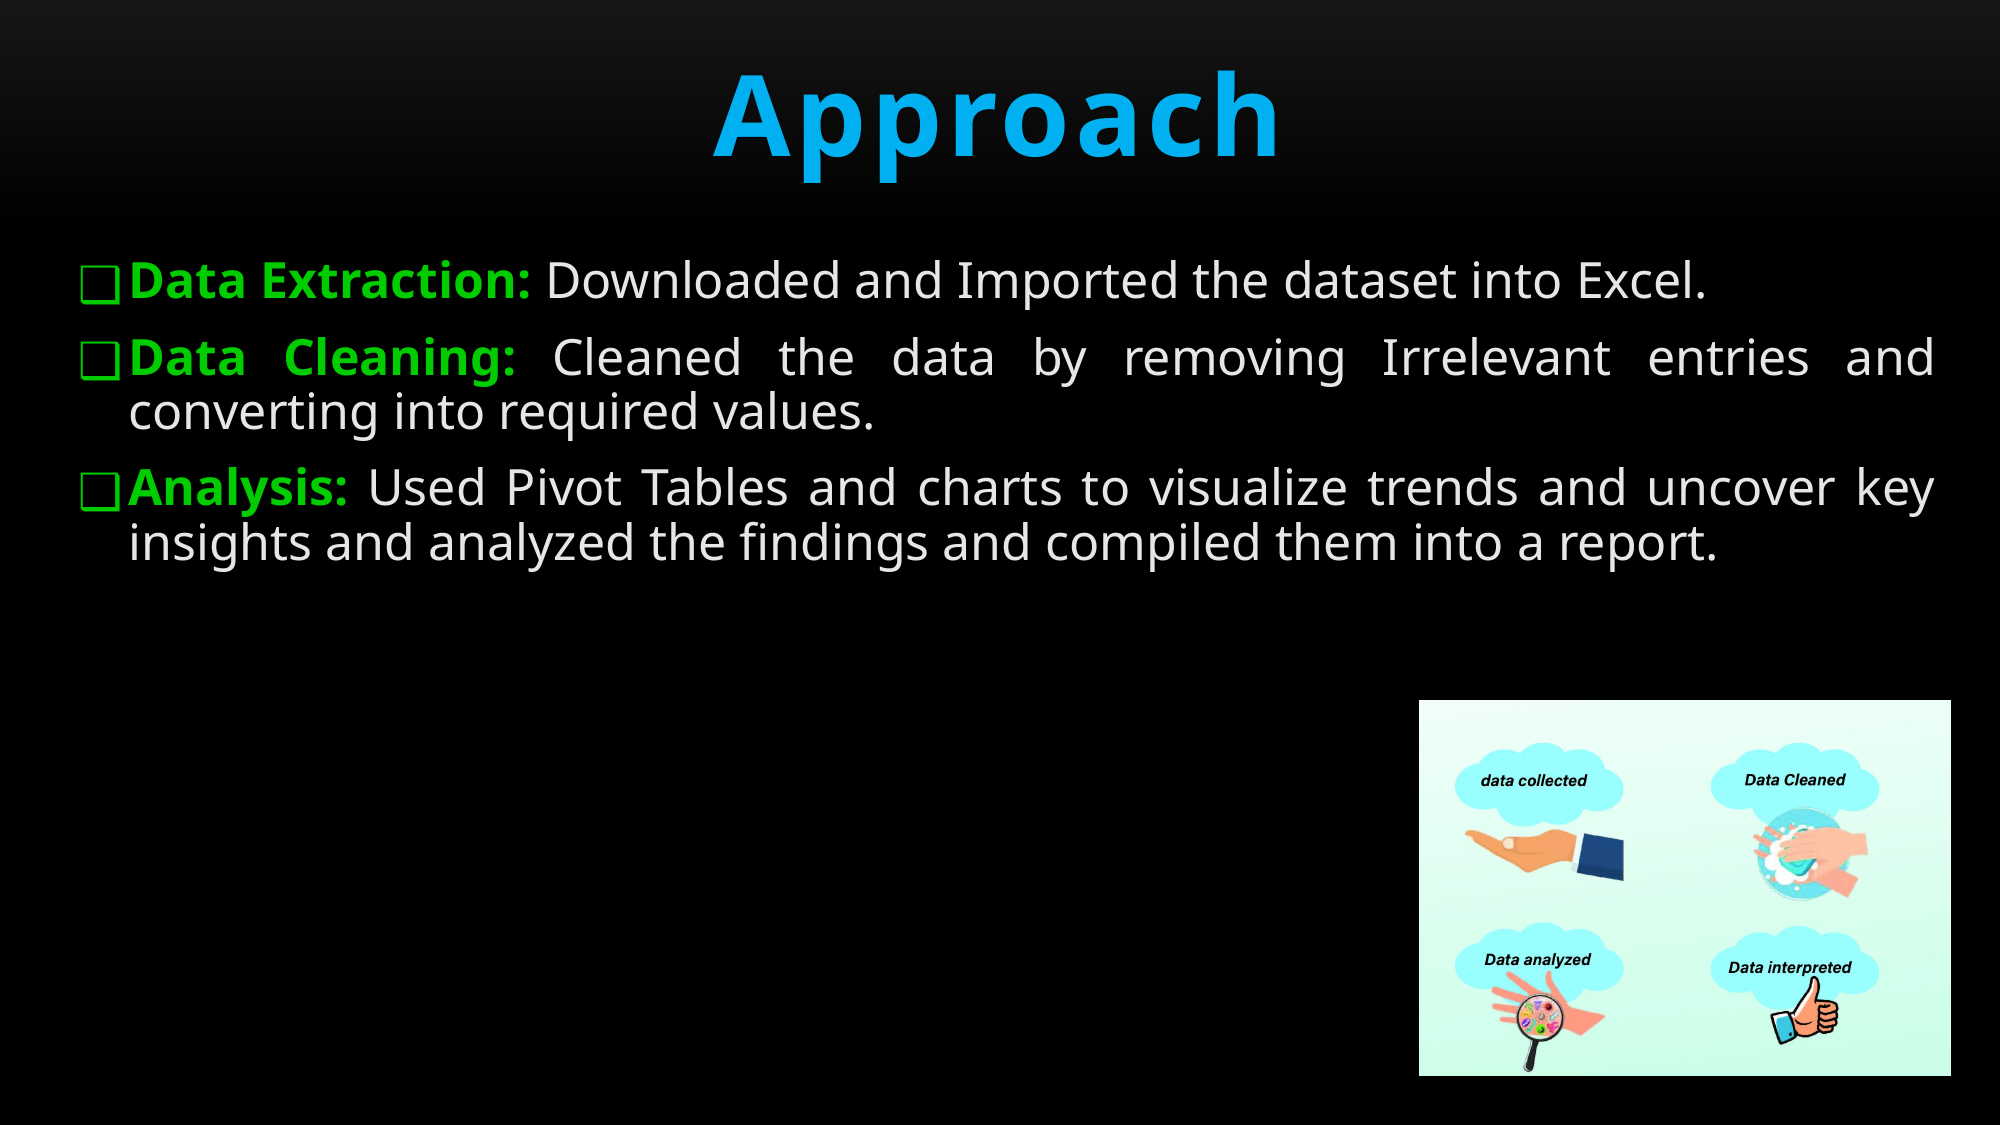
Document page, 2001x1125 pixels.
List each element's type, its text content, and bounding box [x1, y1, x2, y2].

picture [1418, 700, 1952, 1076]
title Approach [362, 48, 1637, 192]
list Data Extraction: Downloaded and Imported the dataset into Excel. Data Cleaning: Cleaned the data by removing Irrelevant entries and converting into required values. Analysis: Used Pivot Tables and charts to visualize trends and uncover key insights and analyzed the findings and compiled them into a report. [56, 248, 1952, 646]
